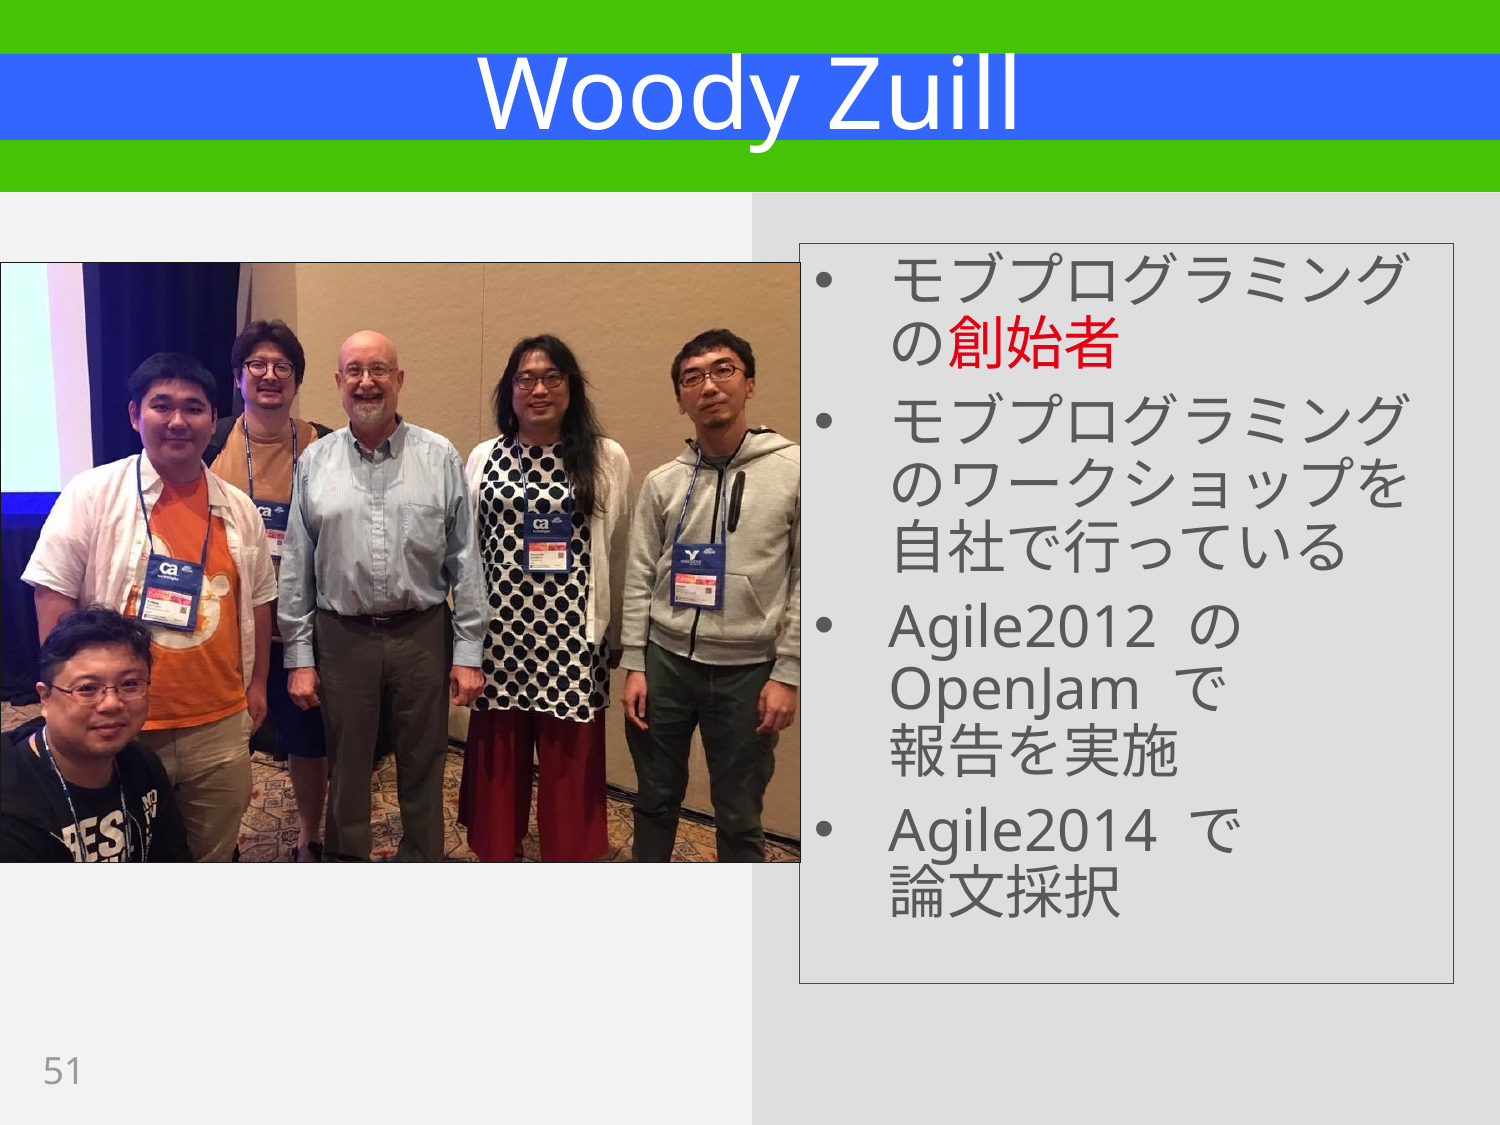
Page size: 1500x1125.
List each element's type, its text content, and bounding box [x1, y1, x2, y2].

list モブプログラミングの創始者 モブプログラミング のワークショップを 自社で行っている Agile2012 の OpenJam で 報告を実施 Agile2014 で 論文採択 [799, 243, 1454, 984]
title Woody Zuill [0, 53, 1500, 140]
picture [0, 262, 801, 863]
slide_number 51 [27, 1042, 146, 1102]
